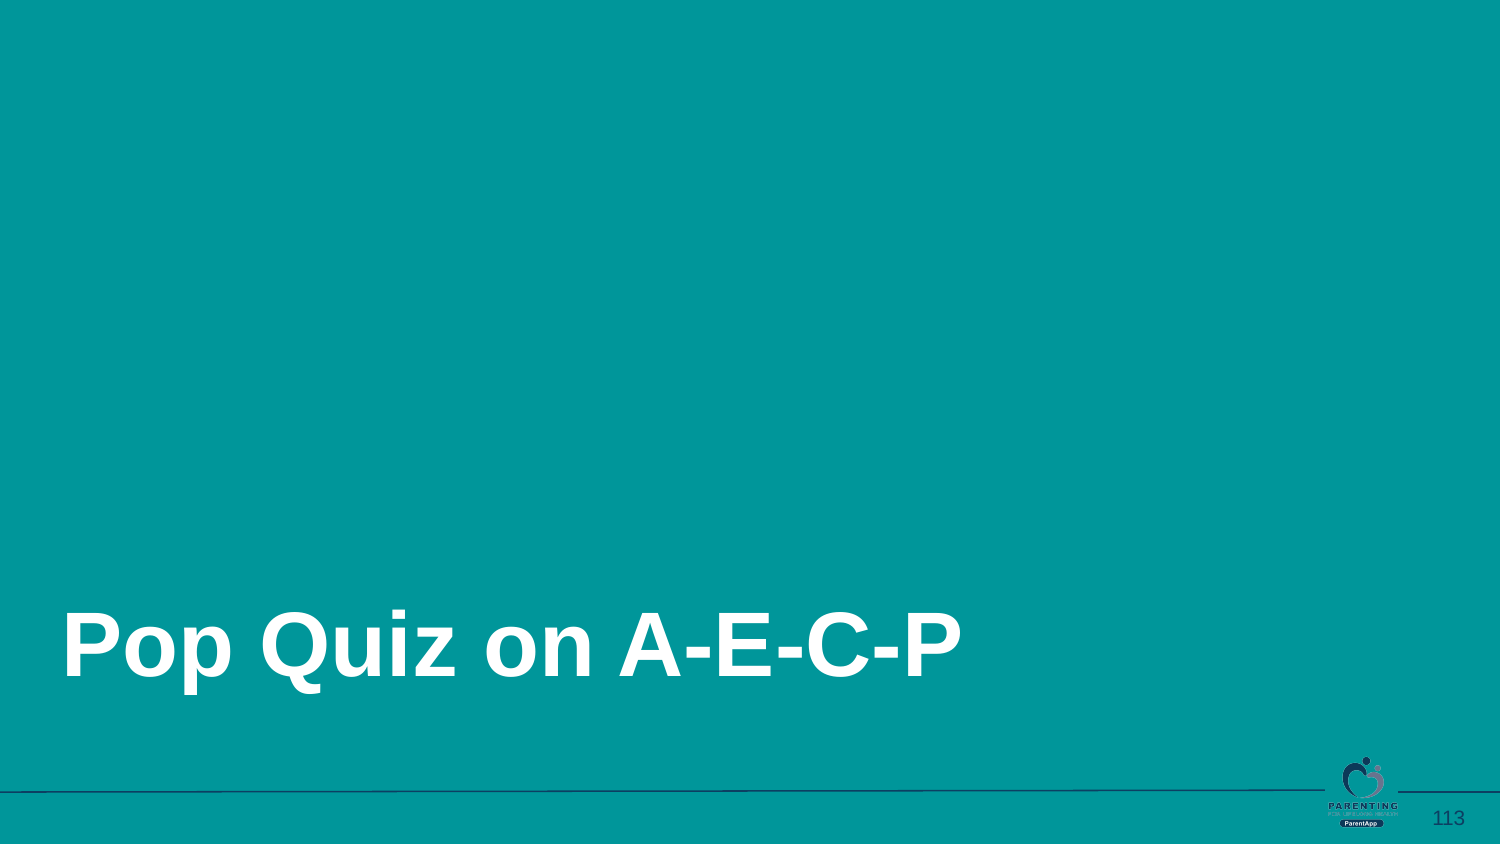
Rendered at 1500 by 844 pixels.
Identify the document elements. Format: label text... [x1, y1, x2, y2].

text_box Pop Quiz on A-E-C-P [46, 569, 1330, 728]
picture [1328, 756, 1398, 828]
